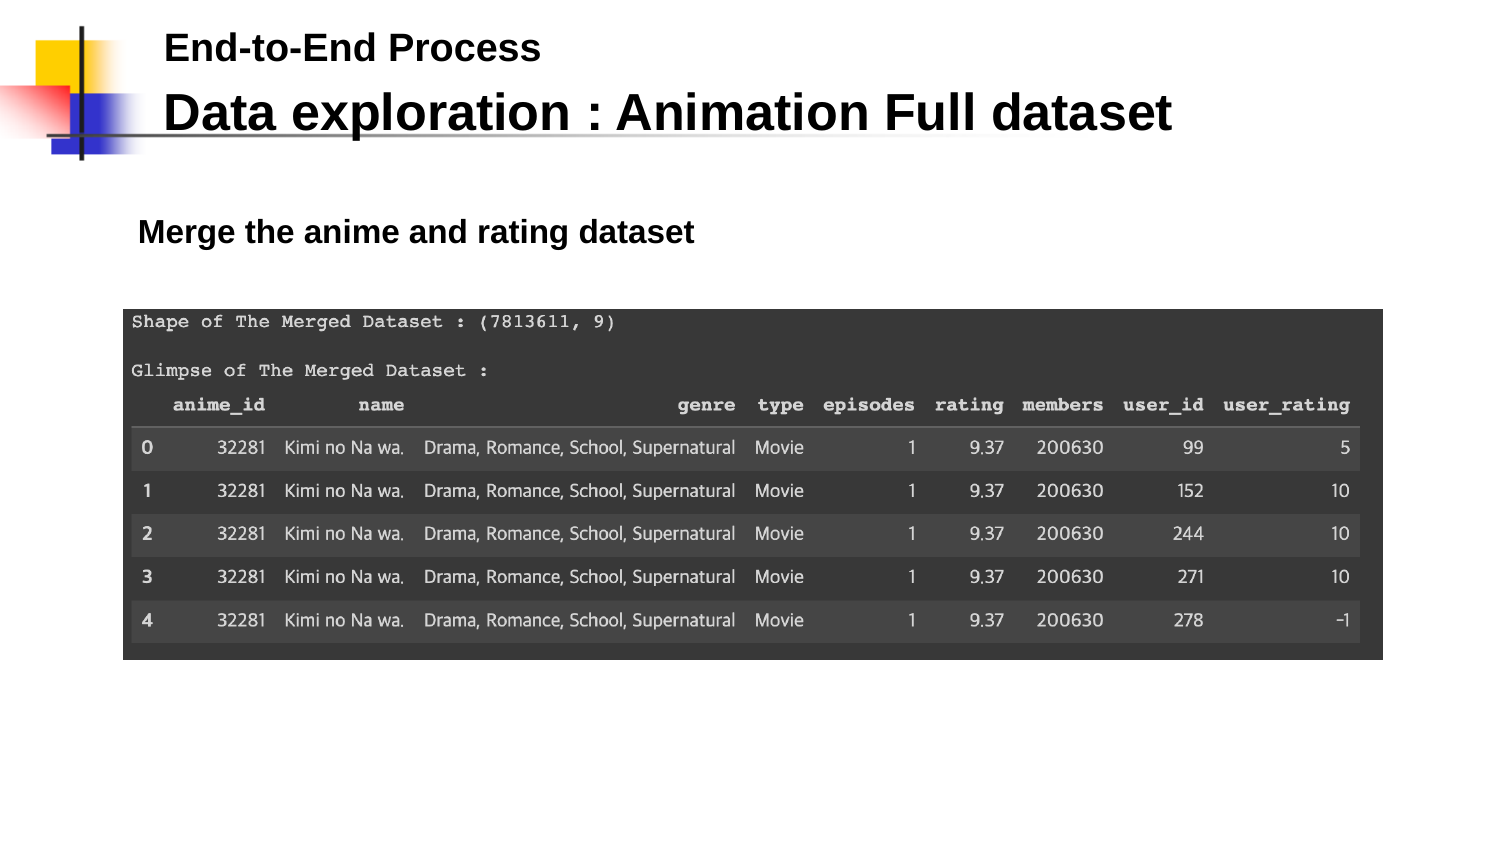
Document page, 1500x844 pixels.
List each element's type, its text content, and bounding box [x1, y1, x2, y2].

text_box Merge the anime and rating dataset [123, 199, 791, 265]
text_box End-to-End Process Data exploration : Animation Full dataset [148, 0, 1340, 157]
picture [122, 309, 1384, 661]
picture [0, 2, 1147, 190]
